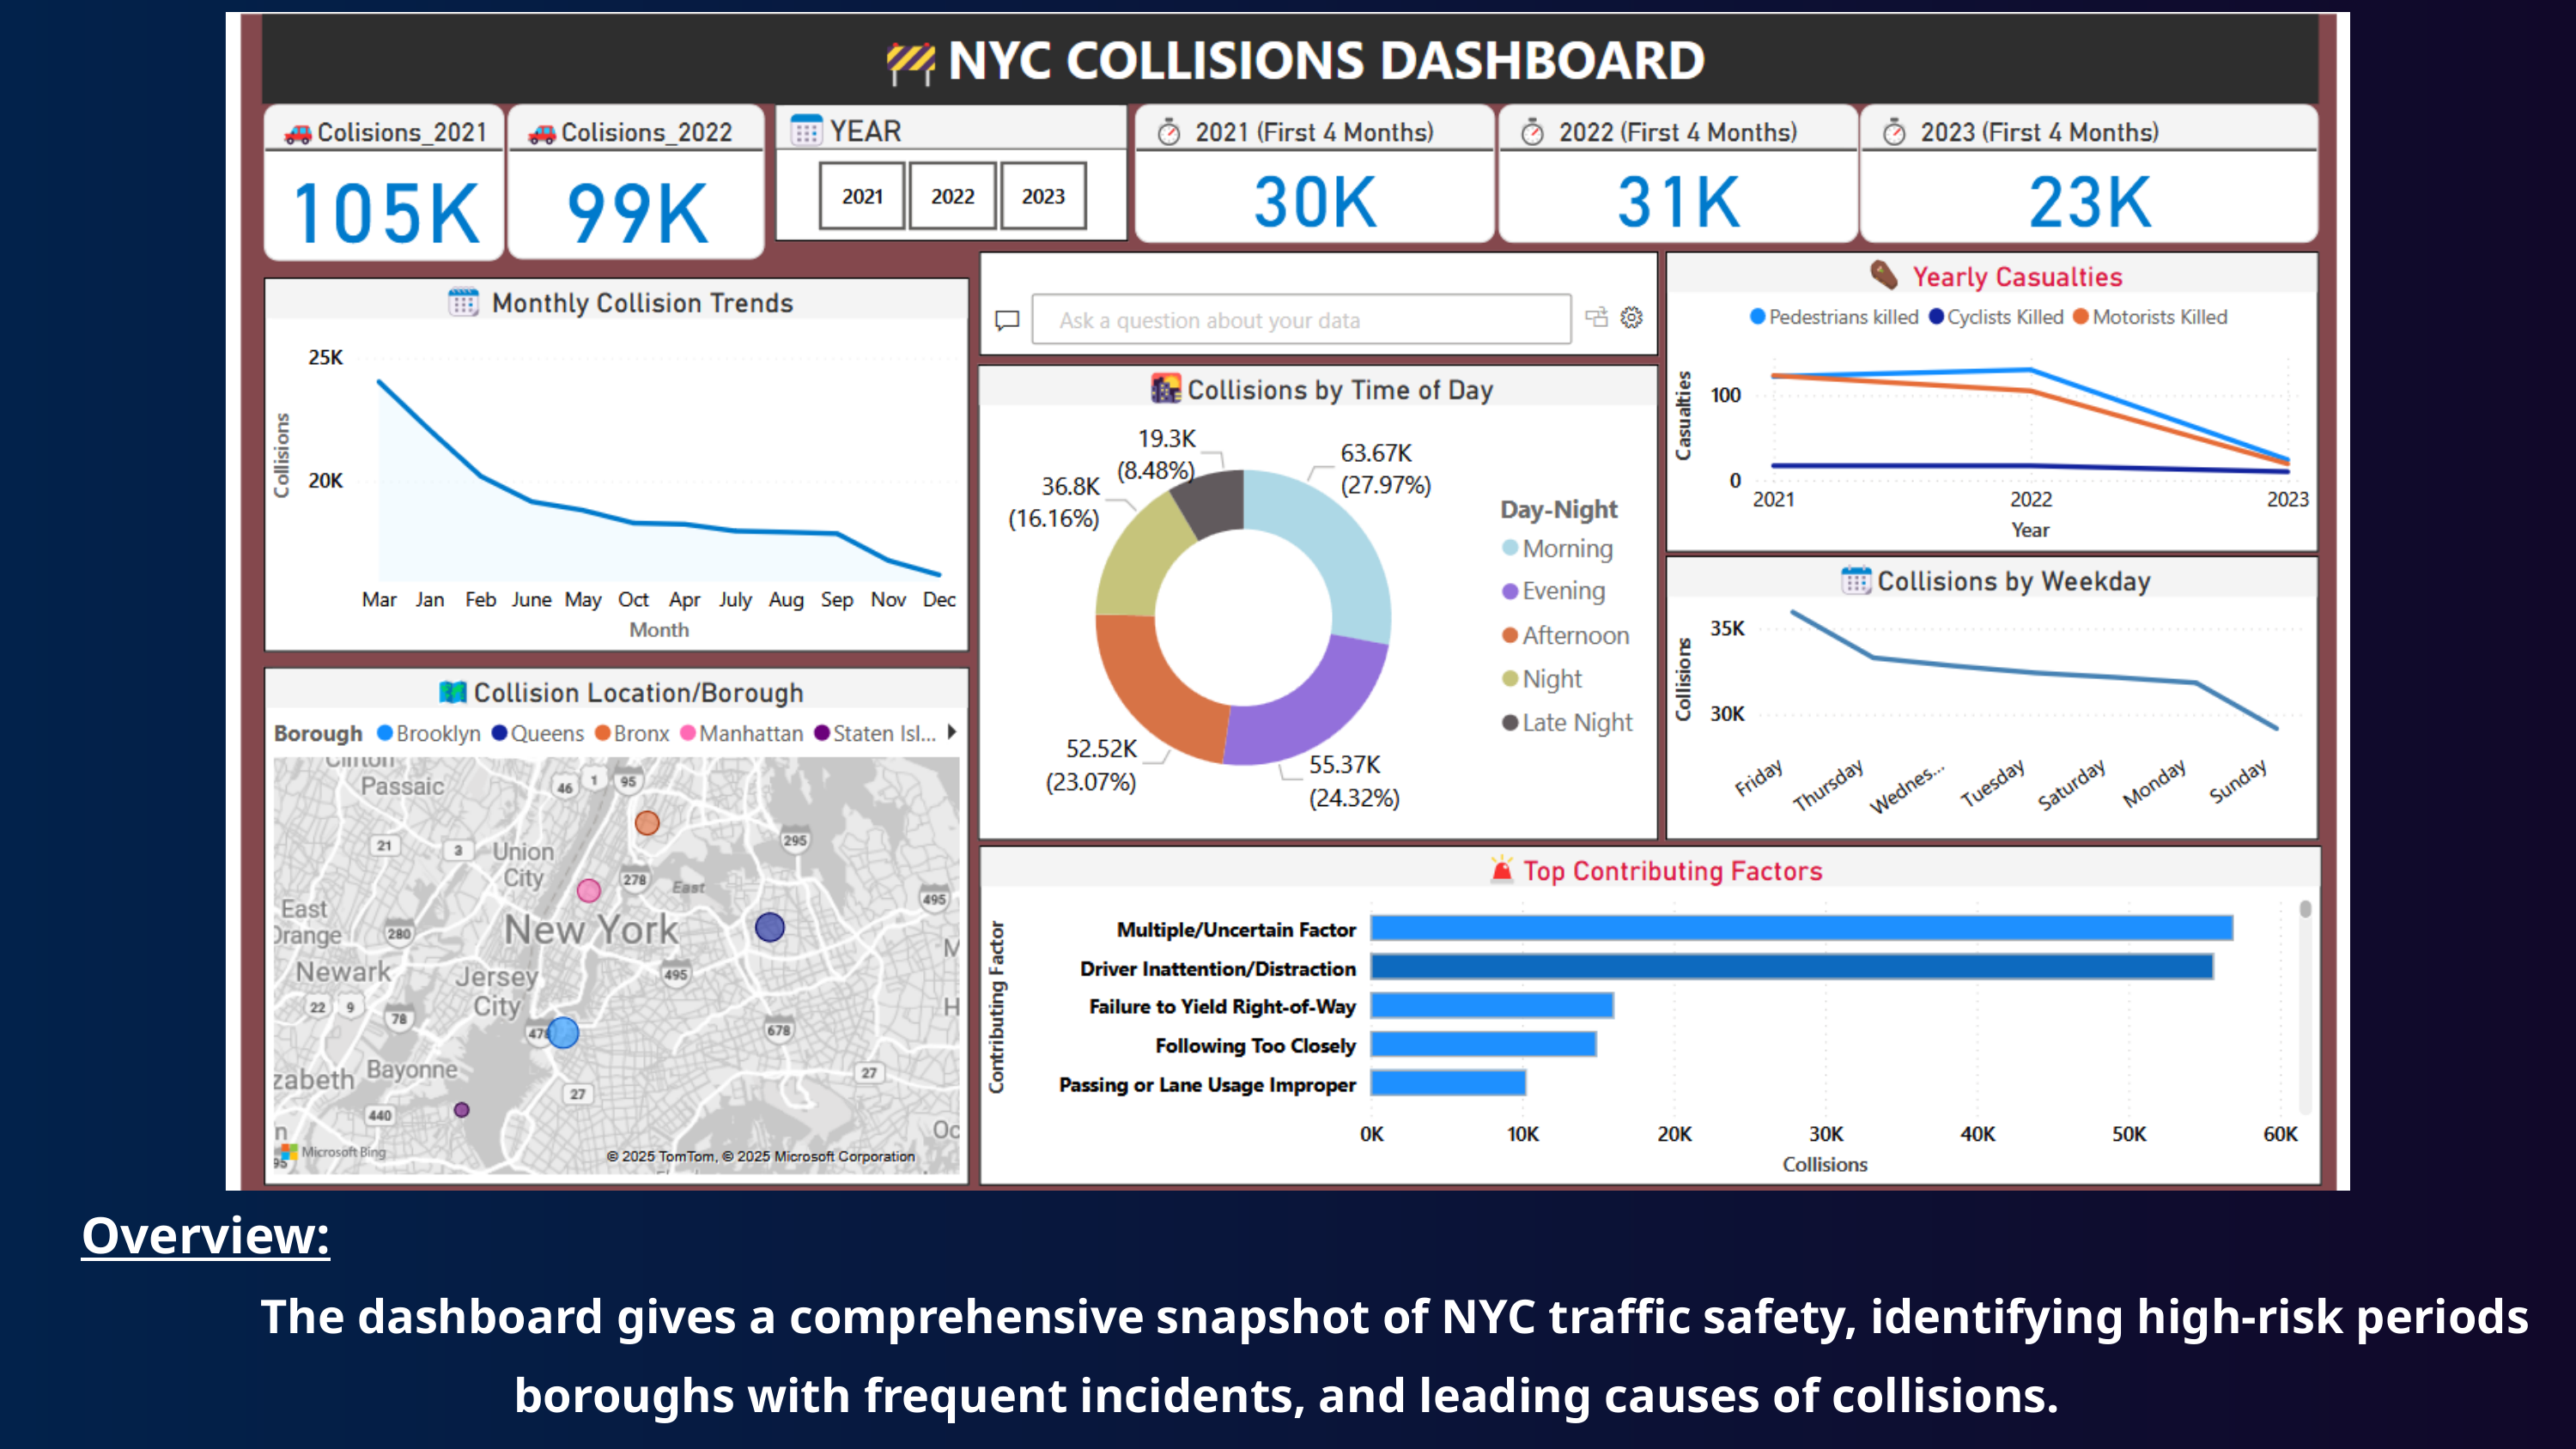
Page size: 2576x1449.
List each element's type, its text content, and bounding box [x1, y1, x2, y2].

text_box Overview: The dashboard gives a comprehensive snapshot of NYC traffic safety, identifying high-risk periods boroughs with frequent incidents, and leading causes of collisions. [28, 1178, 2548, 1422]
text_box [225, 12, 2350, 1178]
